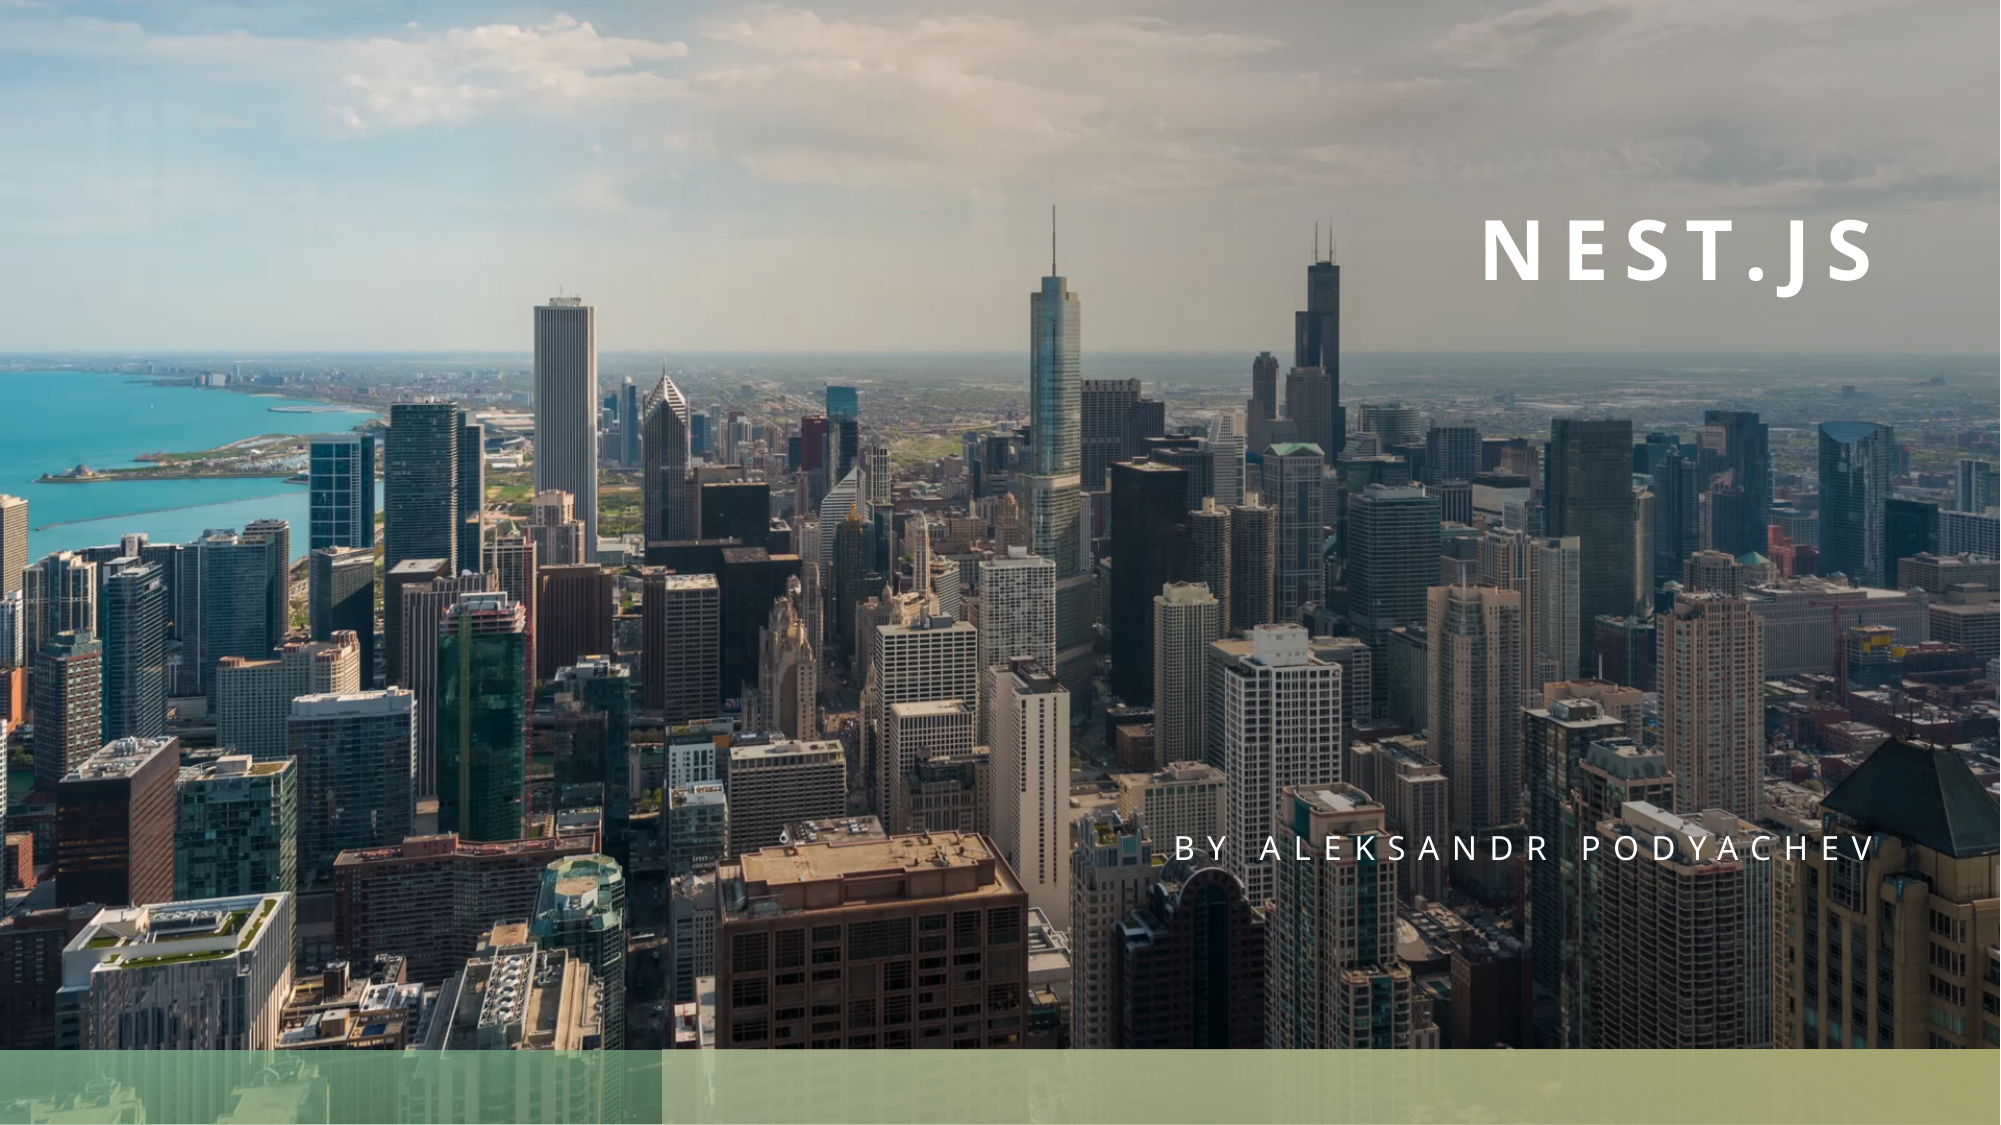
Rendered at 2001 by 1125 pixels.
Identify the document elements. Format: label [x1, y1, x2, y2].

text_box [0, 0, 2000, 1125]
